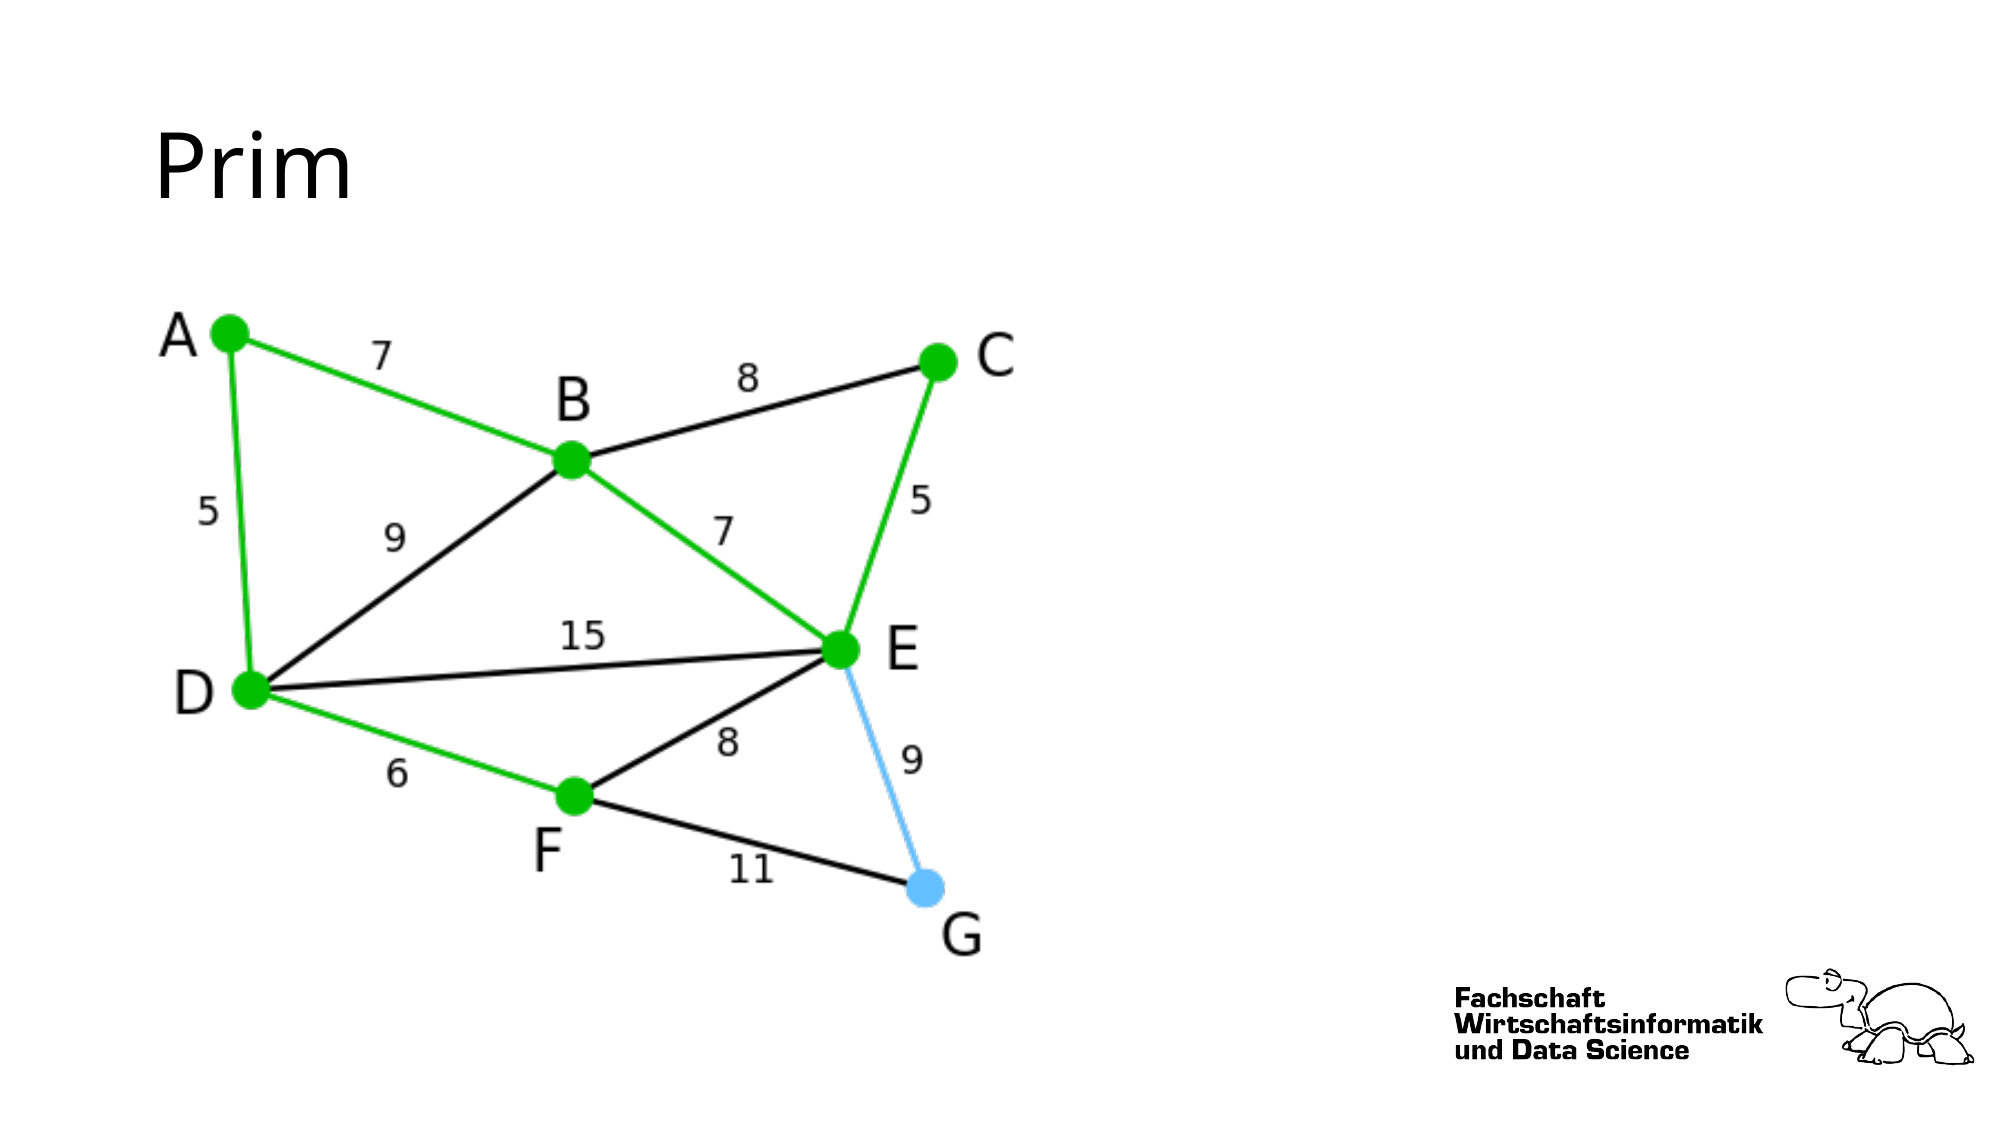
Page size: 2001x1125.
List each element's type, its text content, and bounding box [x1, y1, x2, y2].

title Prim [137, 59, 1863, 278]
picture [1438, 958, 1983, 1076]
picture [137, 277, 1025, 1021]
